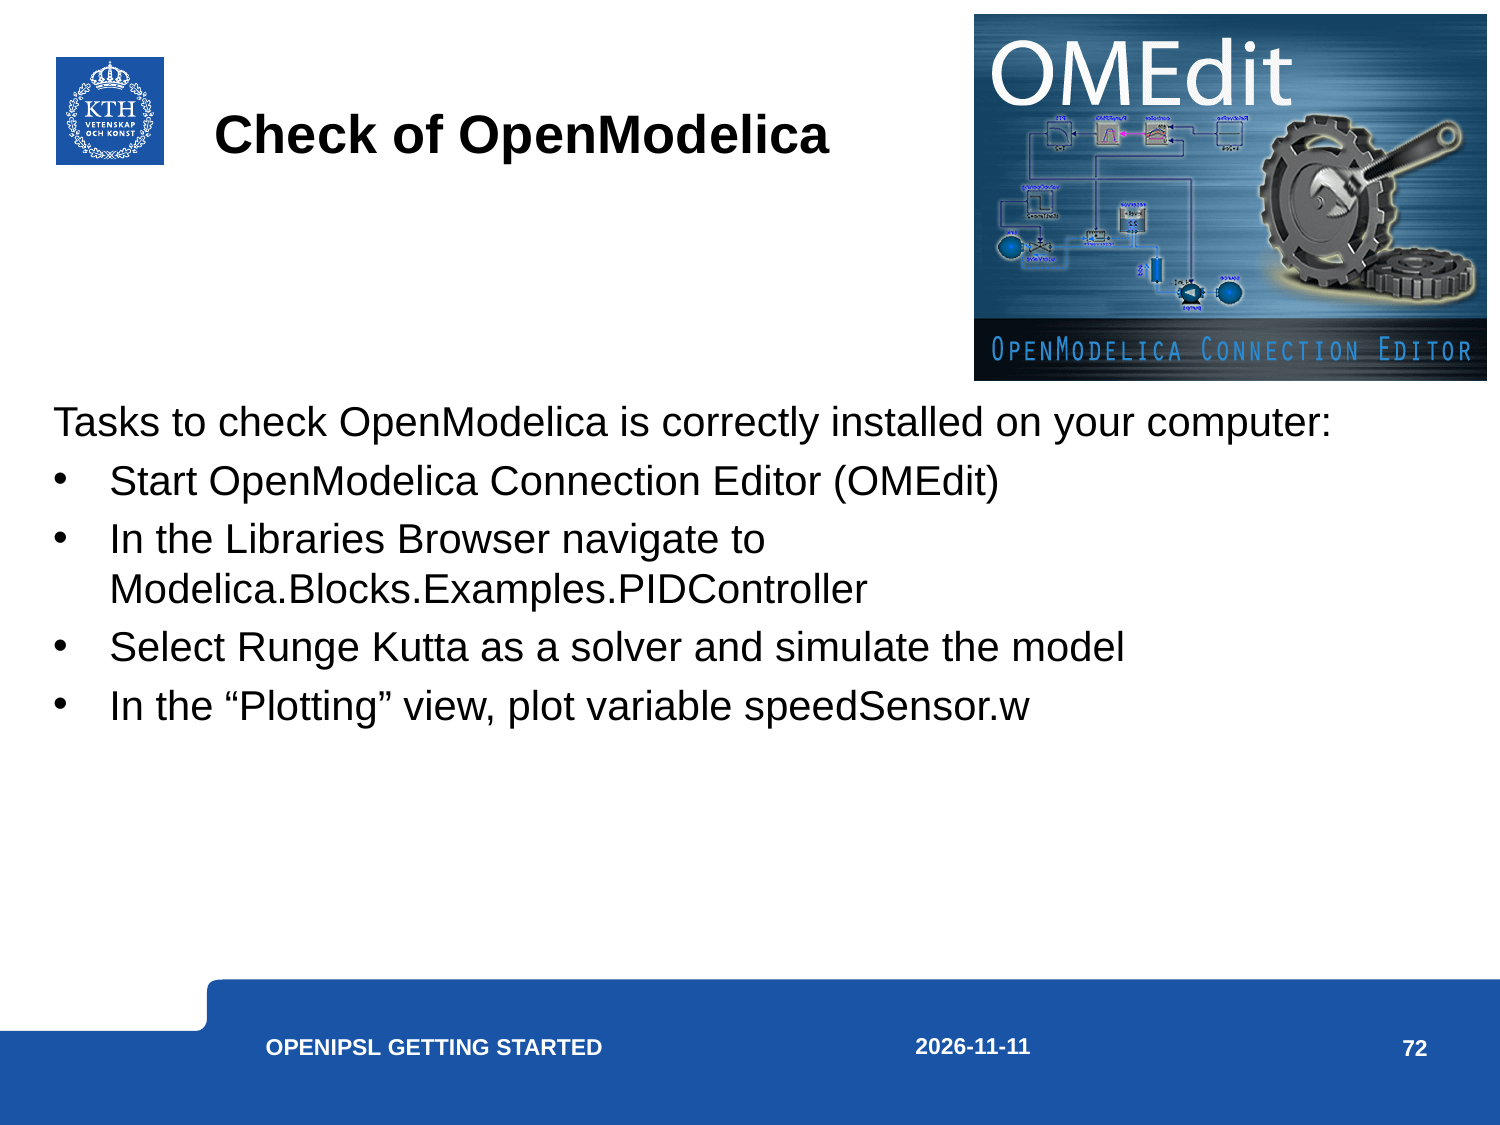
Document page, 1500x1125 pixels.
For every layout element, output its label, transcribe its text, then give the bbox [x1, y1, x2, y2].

title Check of OpenModelica [214, 54, 969, 165]
slide_number 72 [1340, 1033, 1428, 1094]
list Tasks to check OpenModelica is correctly installed on your computer: Start OpenModelica Connection Editor (OMEdit) In the Libraries Browser navigate to Modelica.Blocks.Examples.PIDController Select Runge Kutta as a solver and simulate the model In the “Plotting” view, plot variable speedSensor.w [53, 219, 1447, 929]
picture [974, 13, 1487, 381]
footer OpenIPSL Getting Started [265, 1040, 741, 1101]
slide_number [915, 1031, 1266, 1092]
